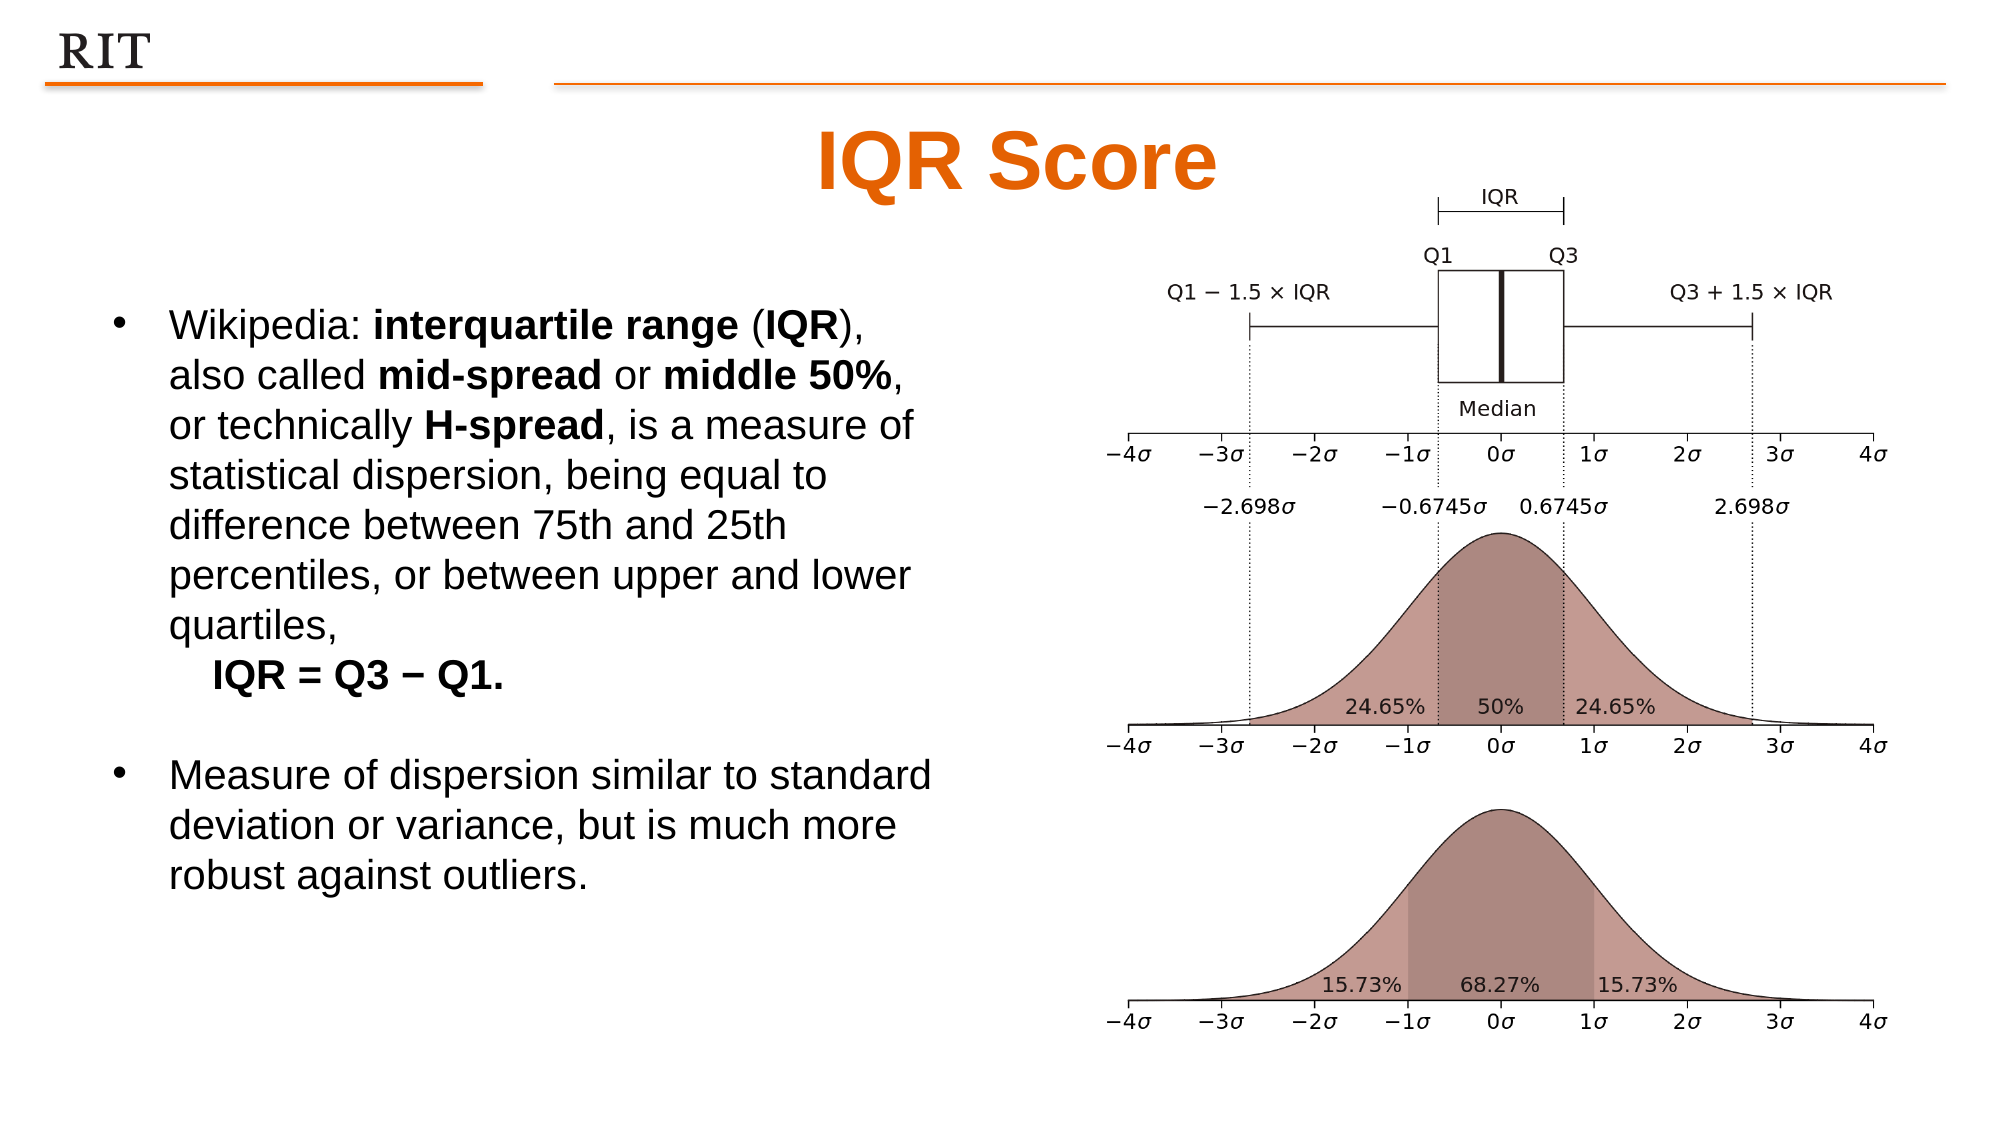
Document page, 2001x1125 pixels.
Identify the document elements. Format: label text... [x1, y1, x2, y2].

text_box Wikipedia: interquartile range (IQR), also called mid-spread or middle 50%, or technically H-spread, is a measure of statistical dispersion, being equal to difference between 75th and 25th percentiles, or between upper and lower quartiles, IQR = Q3 − Q1. Measure of dispersion similar to standard deviation or variance, but is much more robust against outliers. [92, 277, 970, 963]
picture [1098, 173, 1900, 1047]
title IQR Score [117, 114, 1918, 198]
